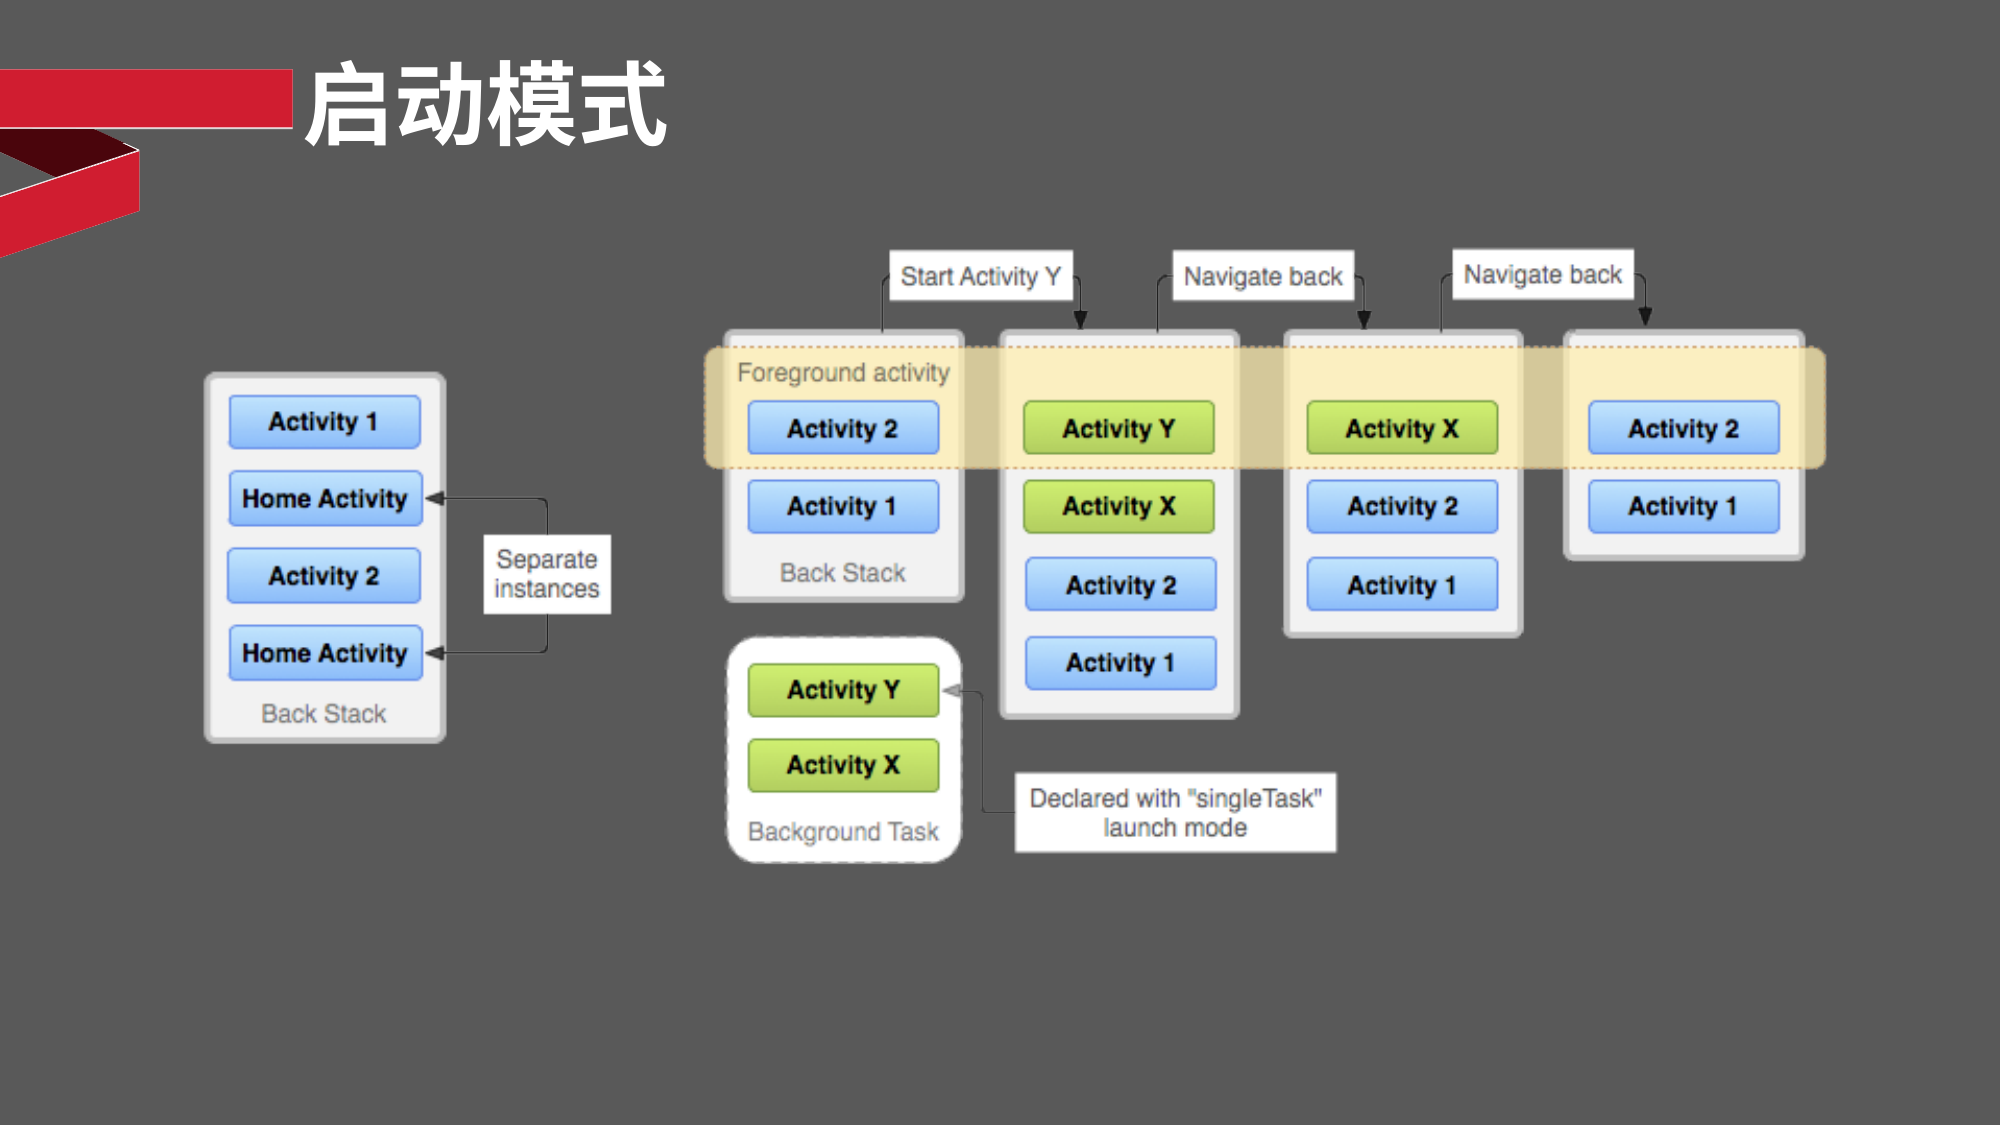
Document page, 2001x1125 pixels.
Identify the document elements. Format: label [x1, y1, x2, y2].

picture [192, 360, 620, 765]
text_box [0, 39, 1251, 299]
picture [692, 240, 1839, 885]
